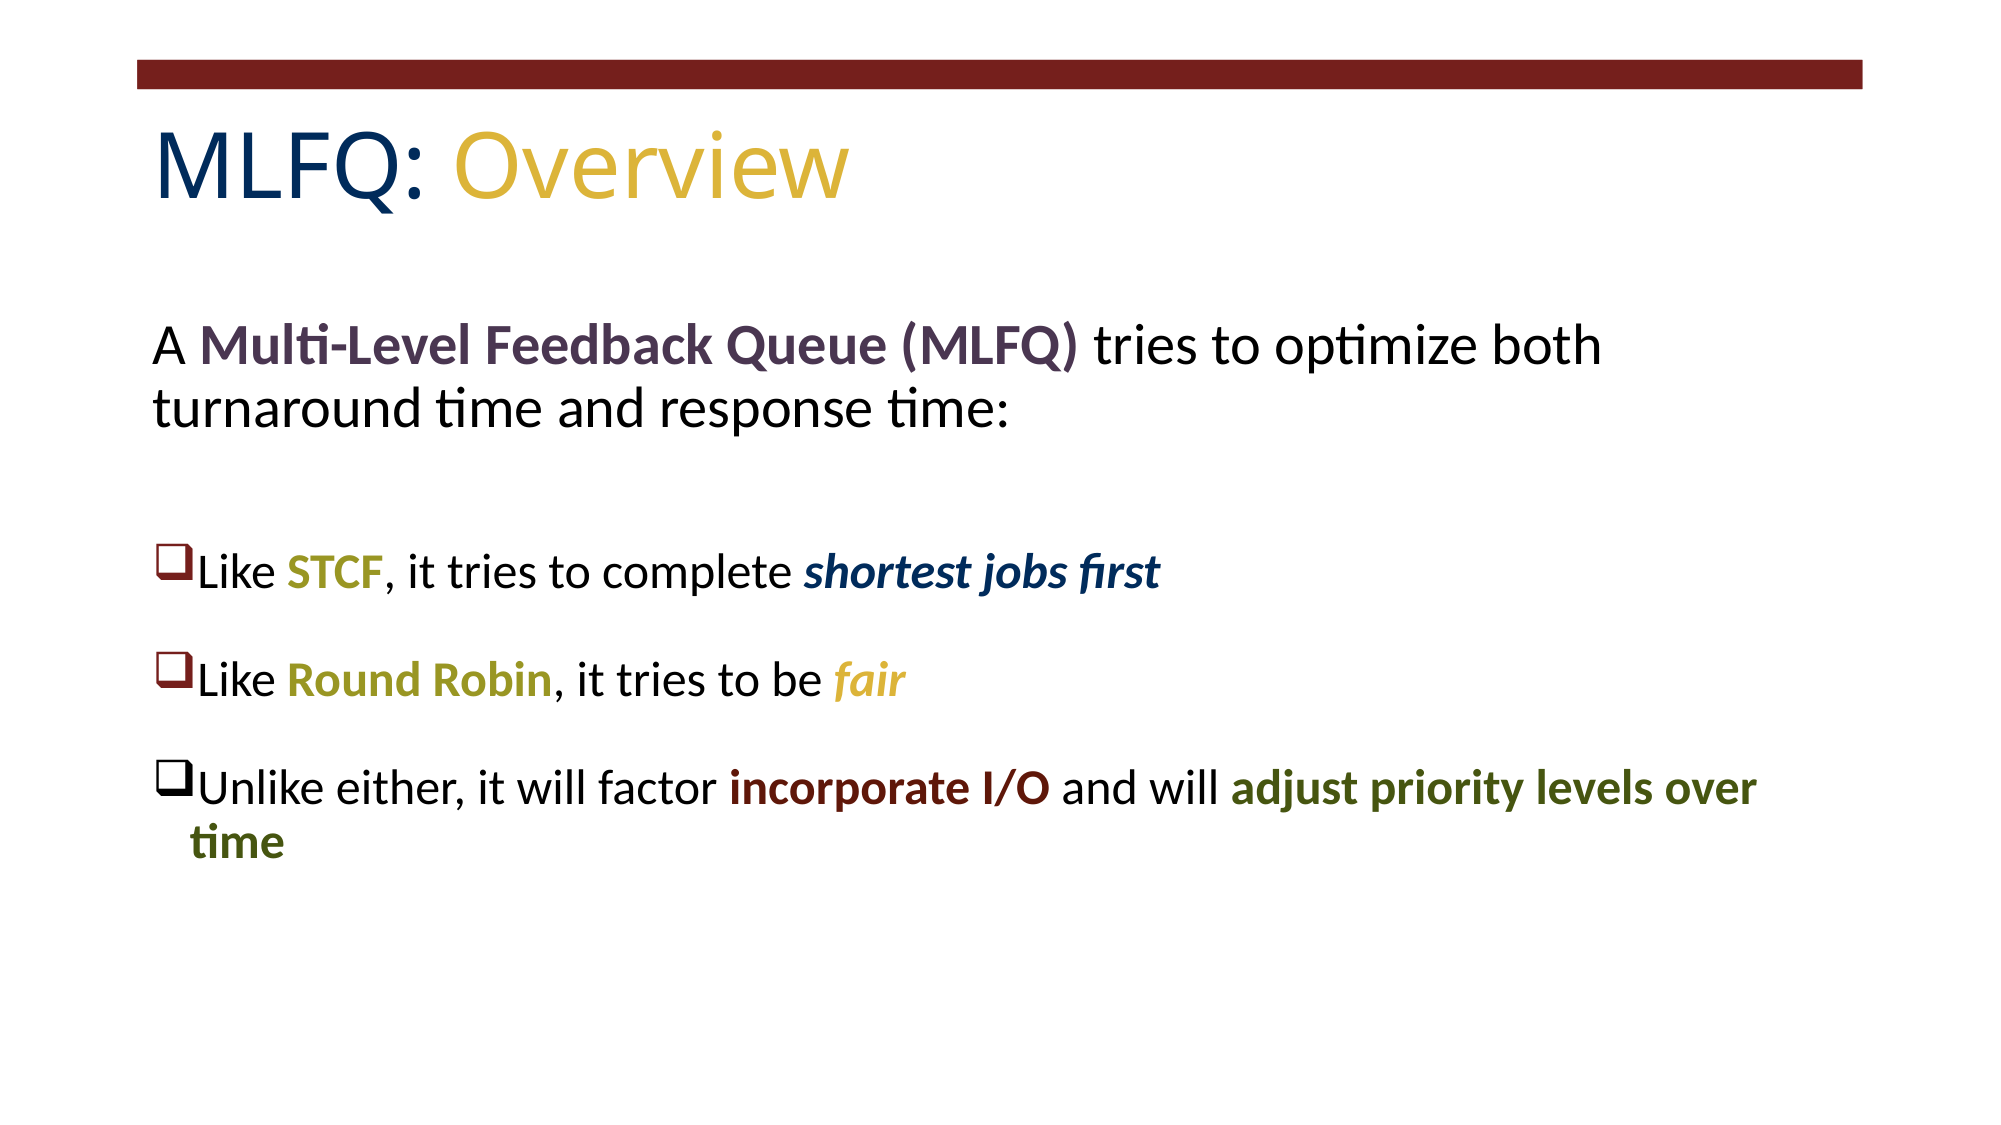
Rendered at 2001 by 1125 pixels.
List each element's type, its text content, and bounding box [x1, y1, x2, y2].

list A Multi-Level Feedback Queue (MLFQ) tries to optimize both turnaround time and response time: Like STCF, it tries to complete shortest jobs first Like Round Robin, it tries to be fair Unlike either, it will factor incorporate I/O and will adjust priority levels over time [137, 299, 1863, 1103]
title MLFQ: Overview [137, 59, 1863, 278]
